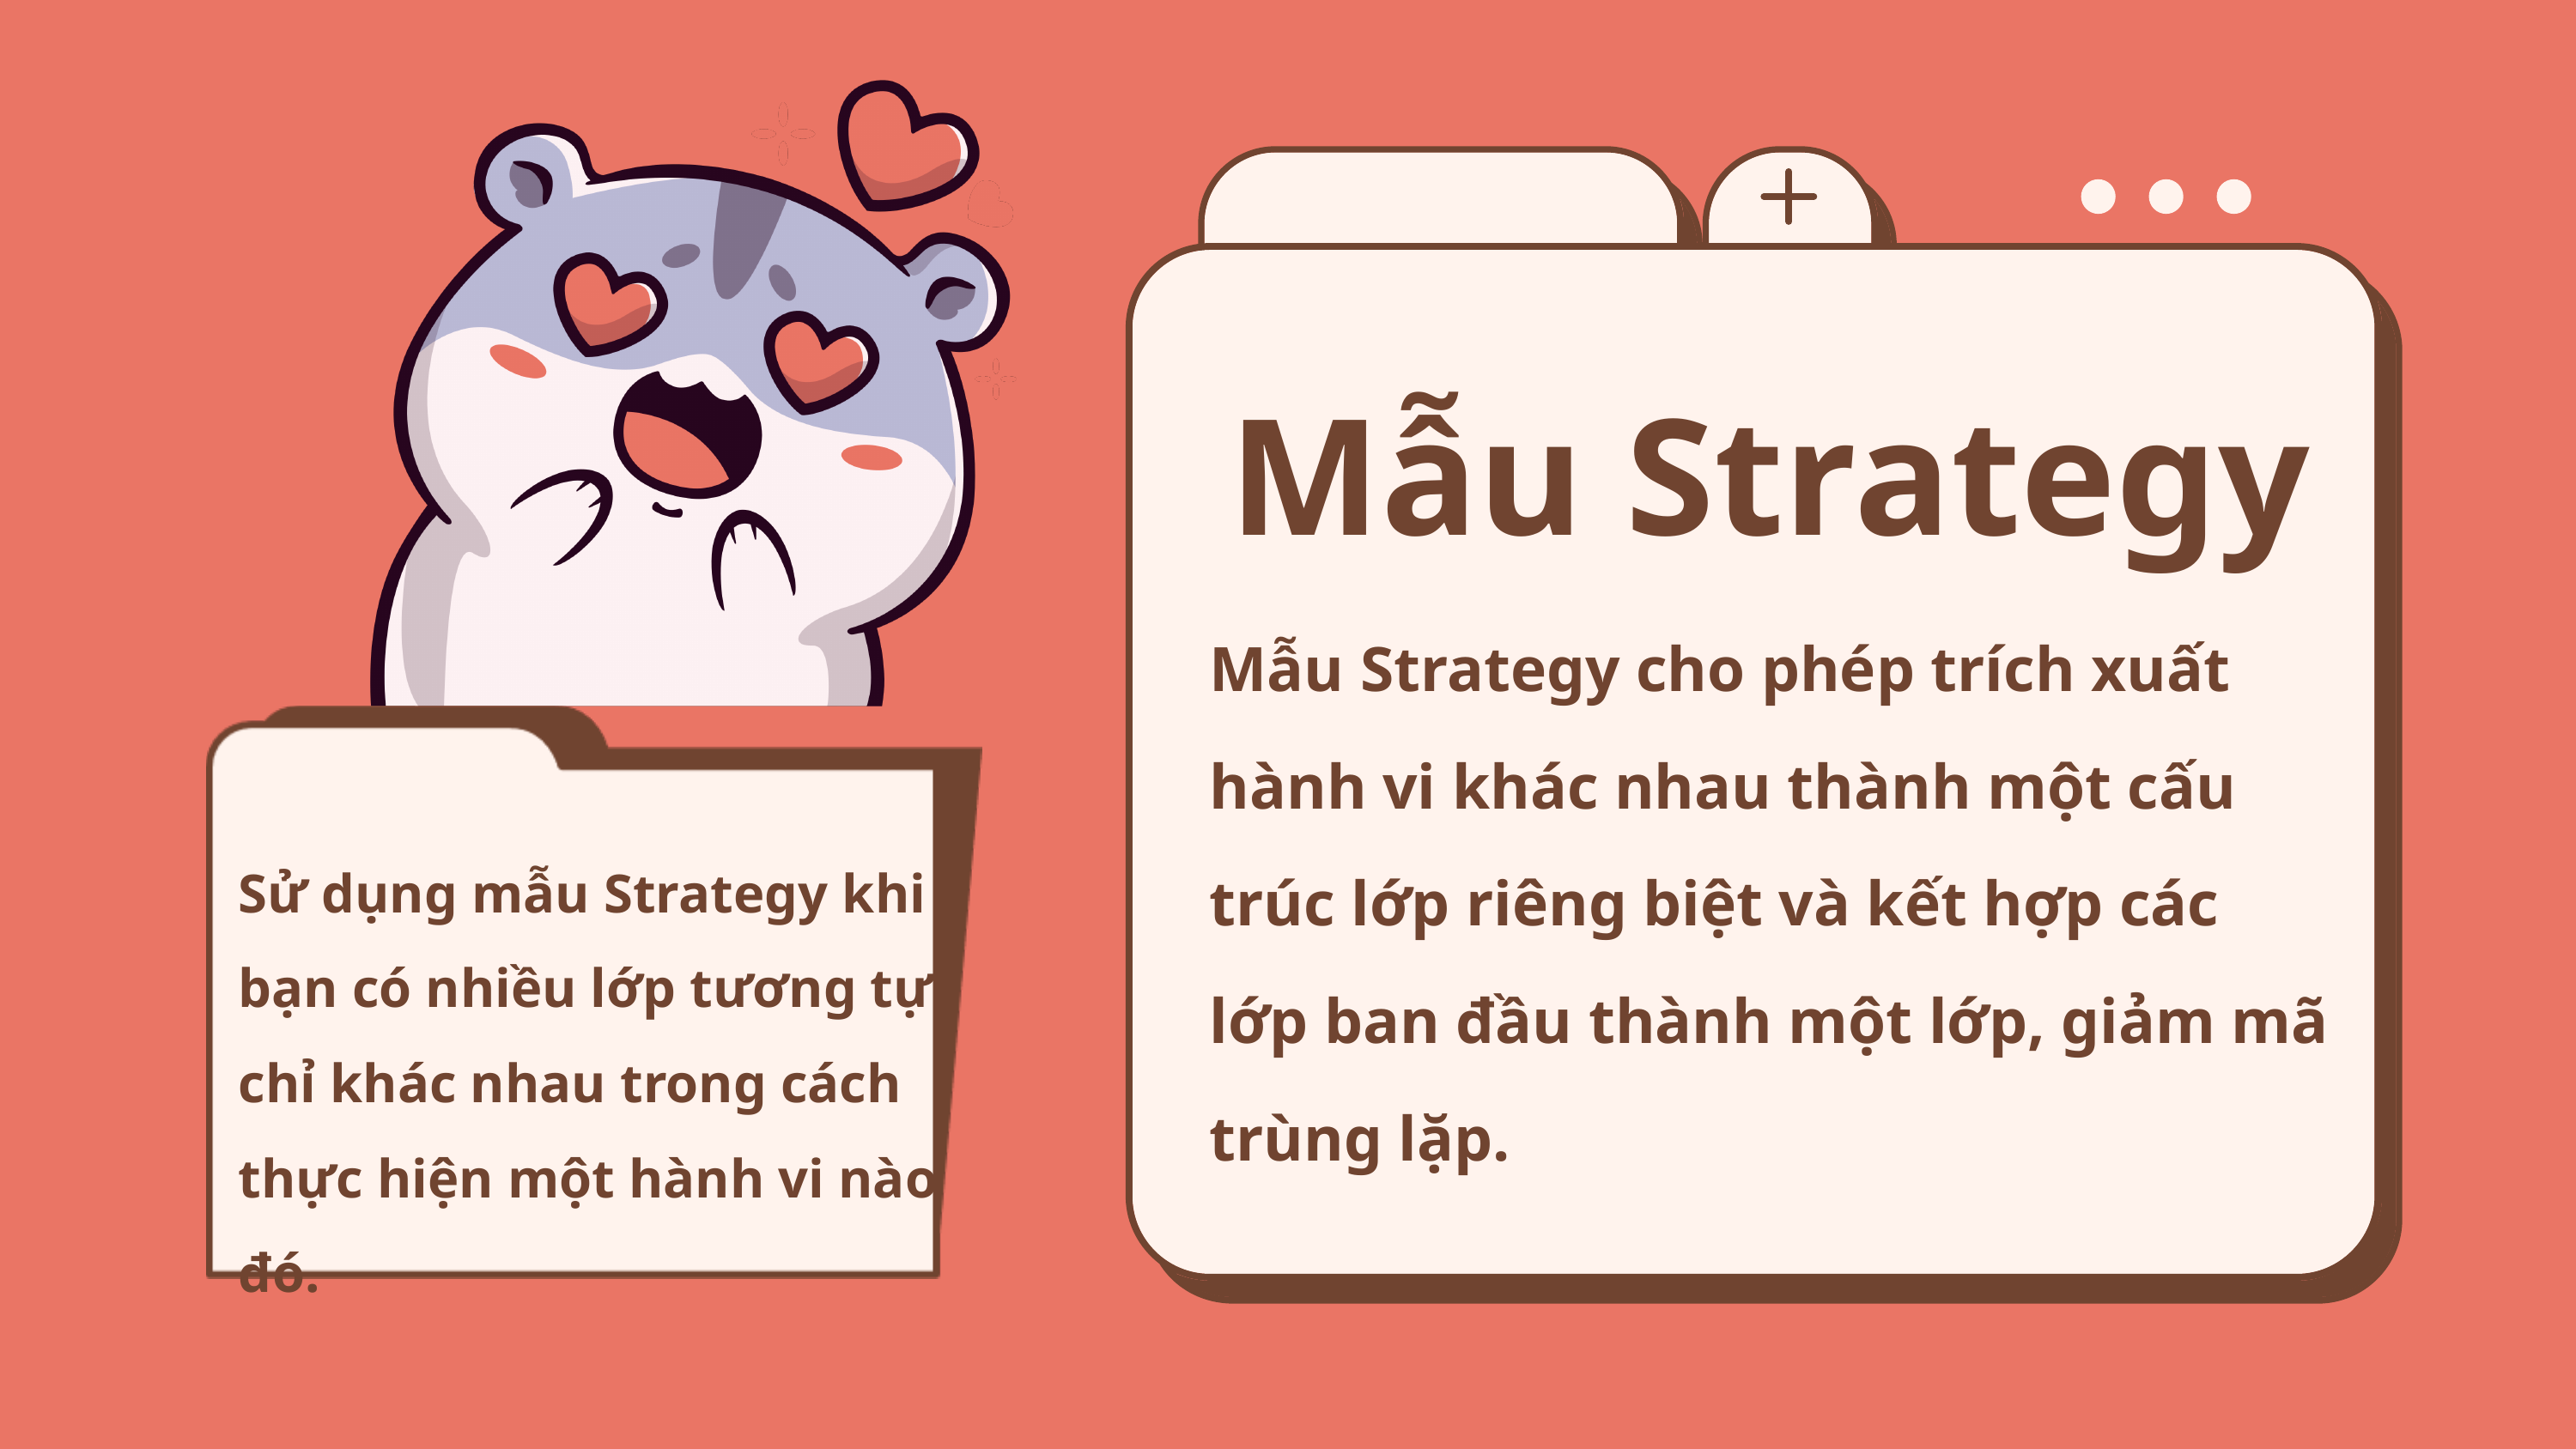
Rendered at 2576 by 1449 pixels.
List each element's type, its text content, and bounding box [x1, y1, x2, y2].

text_box [2148, 179, 2184, 215]
text_box Sử dụng mẫu Strategy khi bạn có nhiều lớp tương tự chỉ khác nhau trong cách thực hiện một hành vi nào đó. [238, 1286, 950, 1303]
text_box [1702, 146, 1898, 241]
picture [205, 77, 1018, 1279]
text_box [1198, 146, 1700, 241]
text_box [1125, 242, 2403, 1304]
text_box [2216, 179, 2251, 215]
text_box [2081, 179, 2116, 215]
